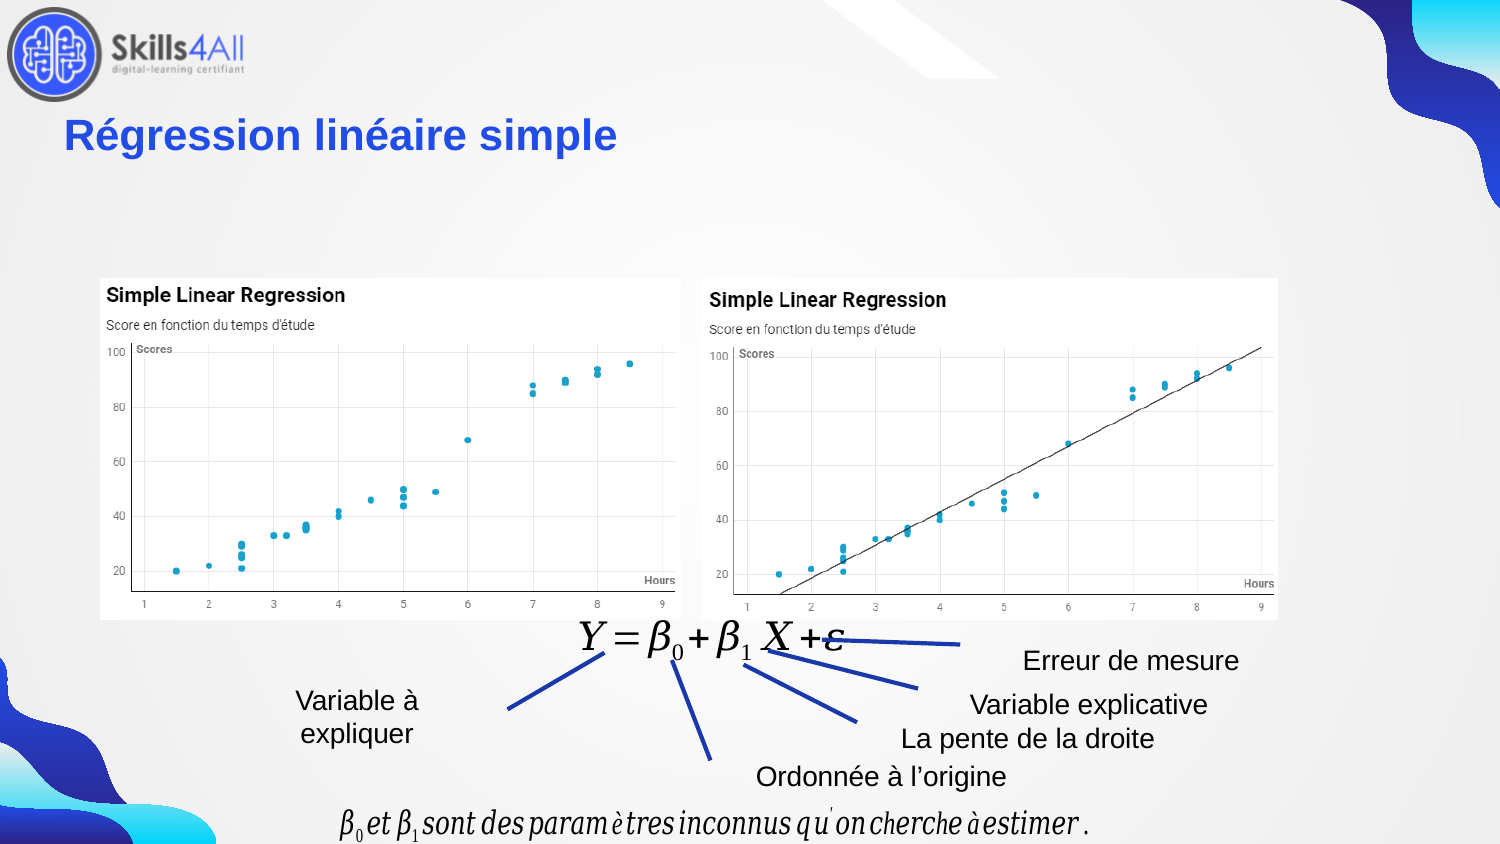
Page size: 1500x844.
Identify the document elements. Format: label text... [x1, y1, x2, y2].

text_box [221, 615, 1279, 799]
picture [7, 7, 244, 102]
picture [701, 278, 1278, 615]
picture [100, 278, 681, 621]
title Régression linéaire simple [63, 91, 1090, 160]
